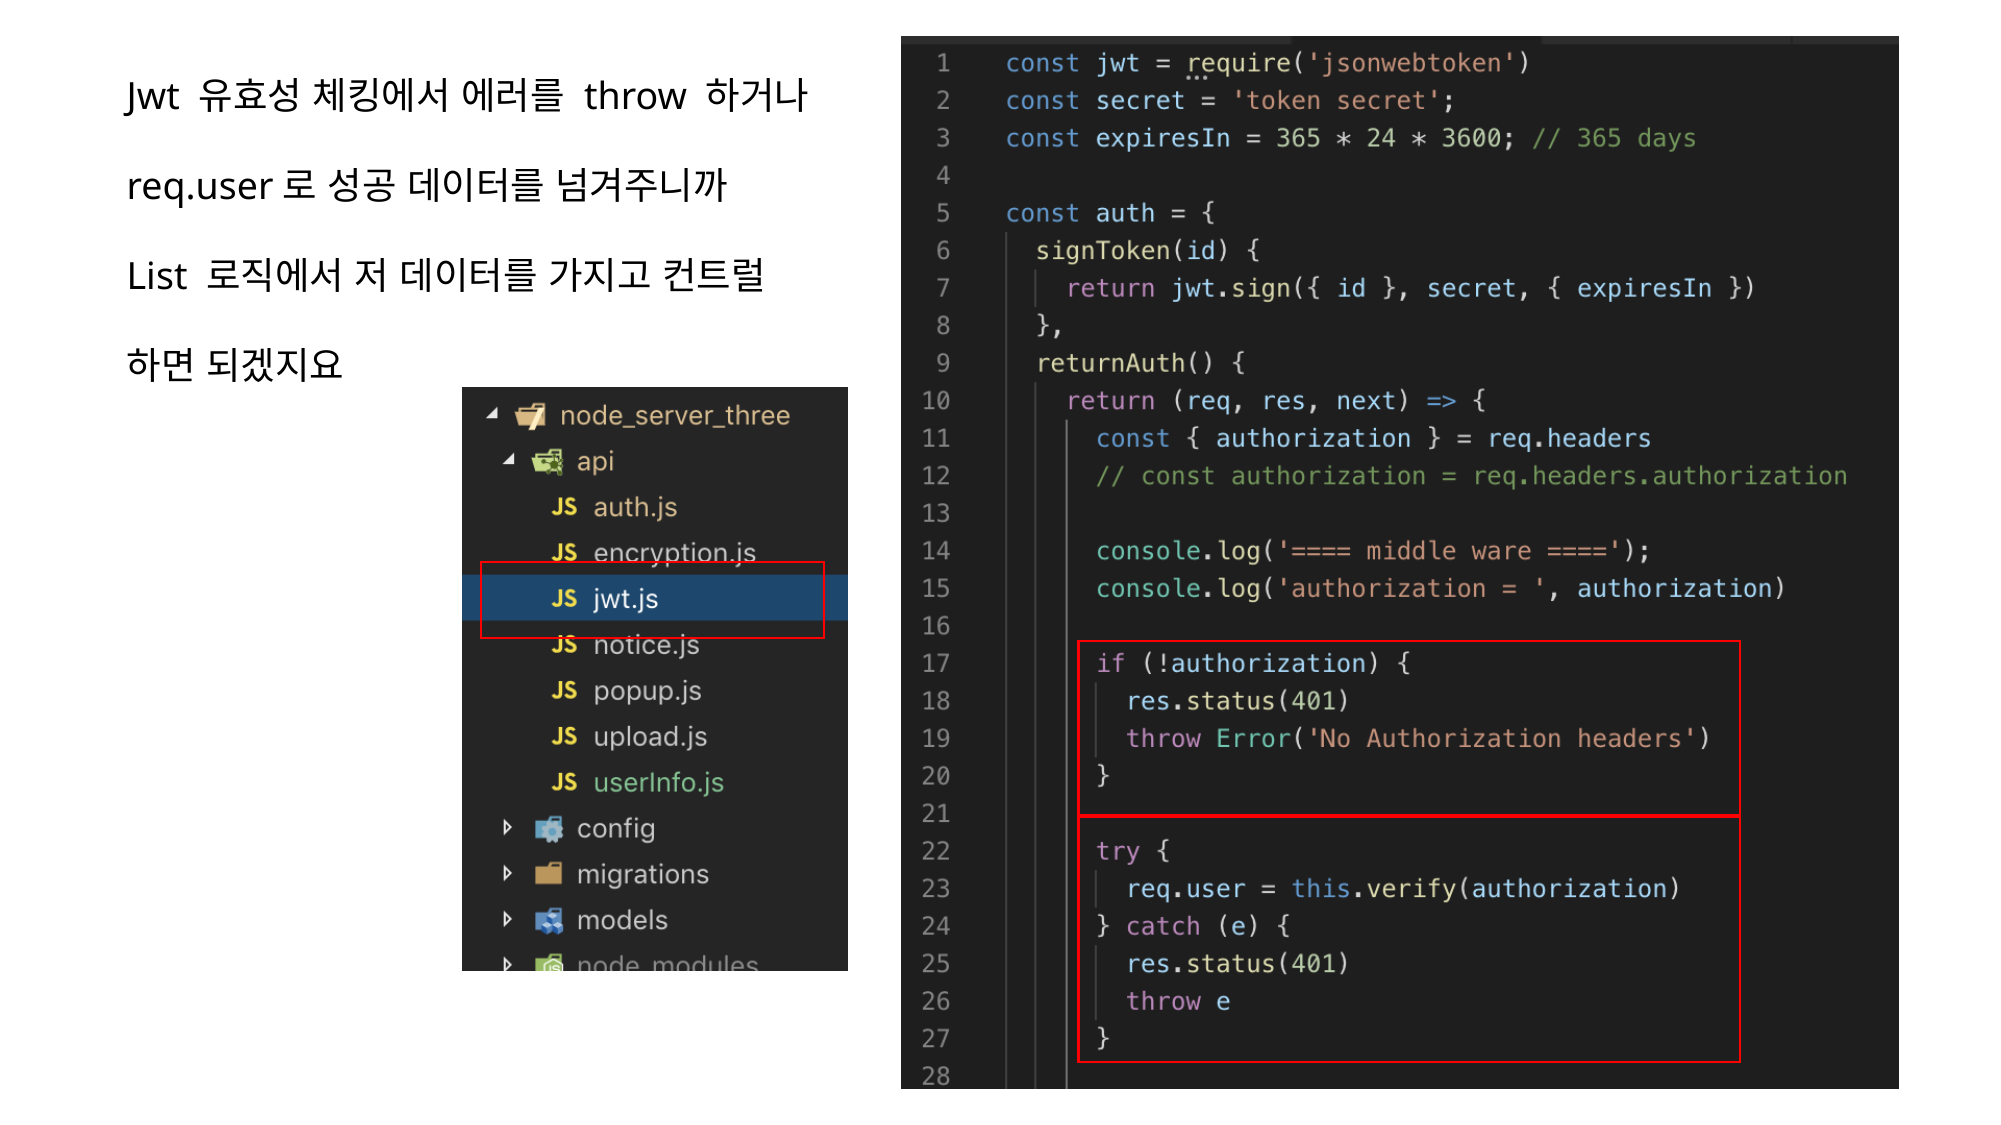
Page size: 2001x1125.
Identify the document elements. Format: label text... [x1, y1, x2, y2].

picture [461, 387, 848, 971]
text_box Jwt 유효성 체킹에서 에러를 throw 하거나 req.user로 성공 데이터를 넘겨주니까 List 로직에서 저 데이터를 가지고 컨트럴 하면 되겠지요 [111, 64, 869, 664]
picture [900, 36, 1899, 1089]
